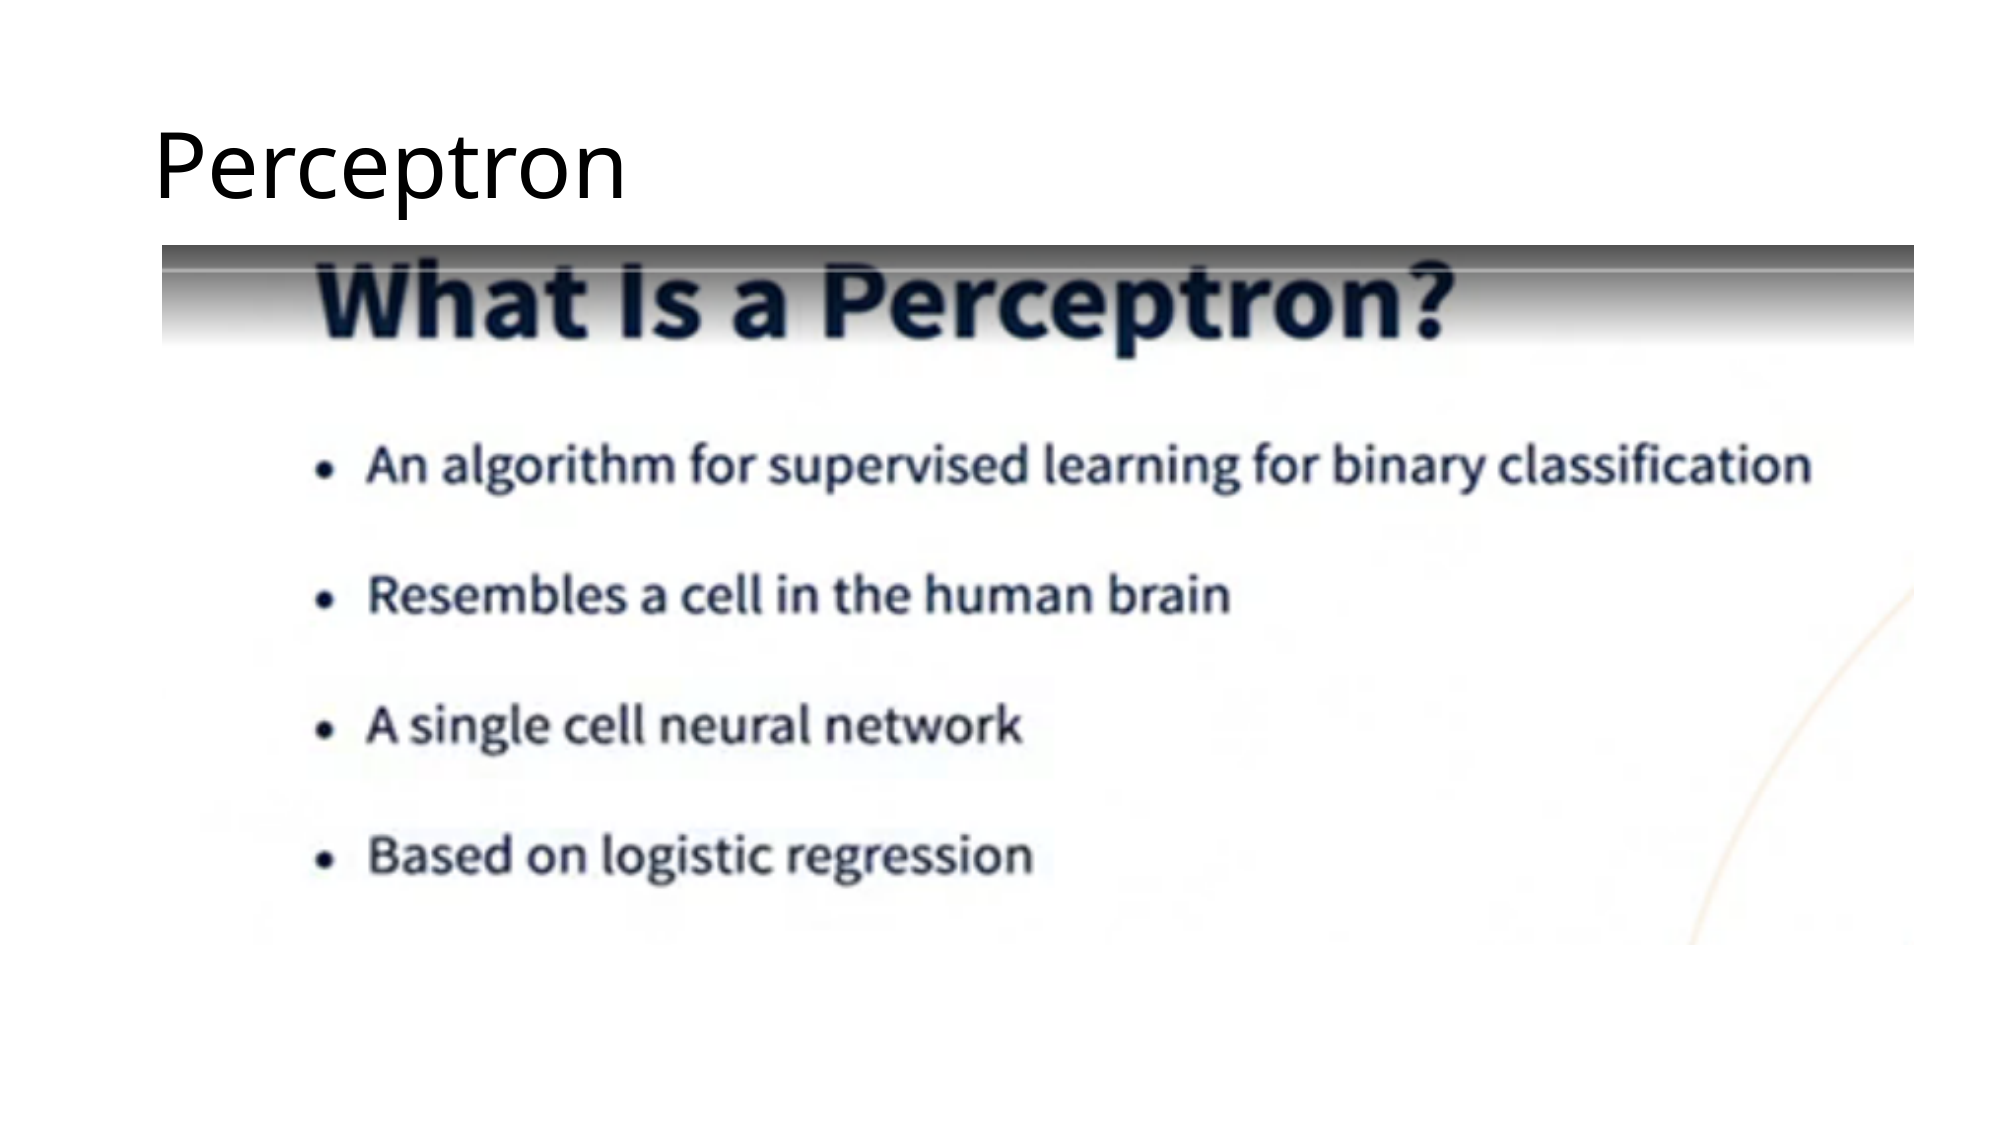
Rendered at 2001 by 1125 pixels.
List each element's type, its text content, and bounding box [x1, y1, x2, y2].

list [162, 245, 1914, 945]
title Perceptron [137, 59, 1863, 278]
